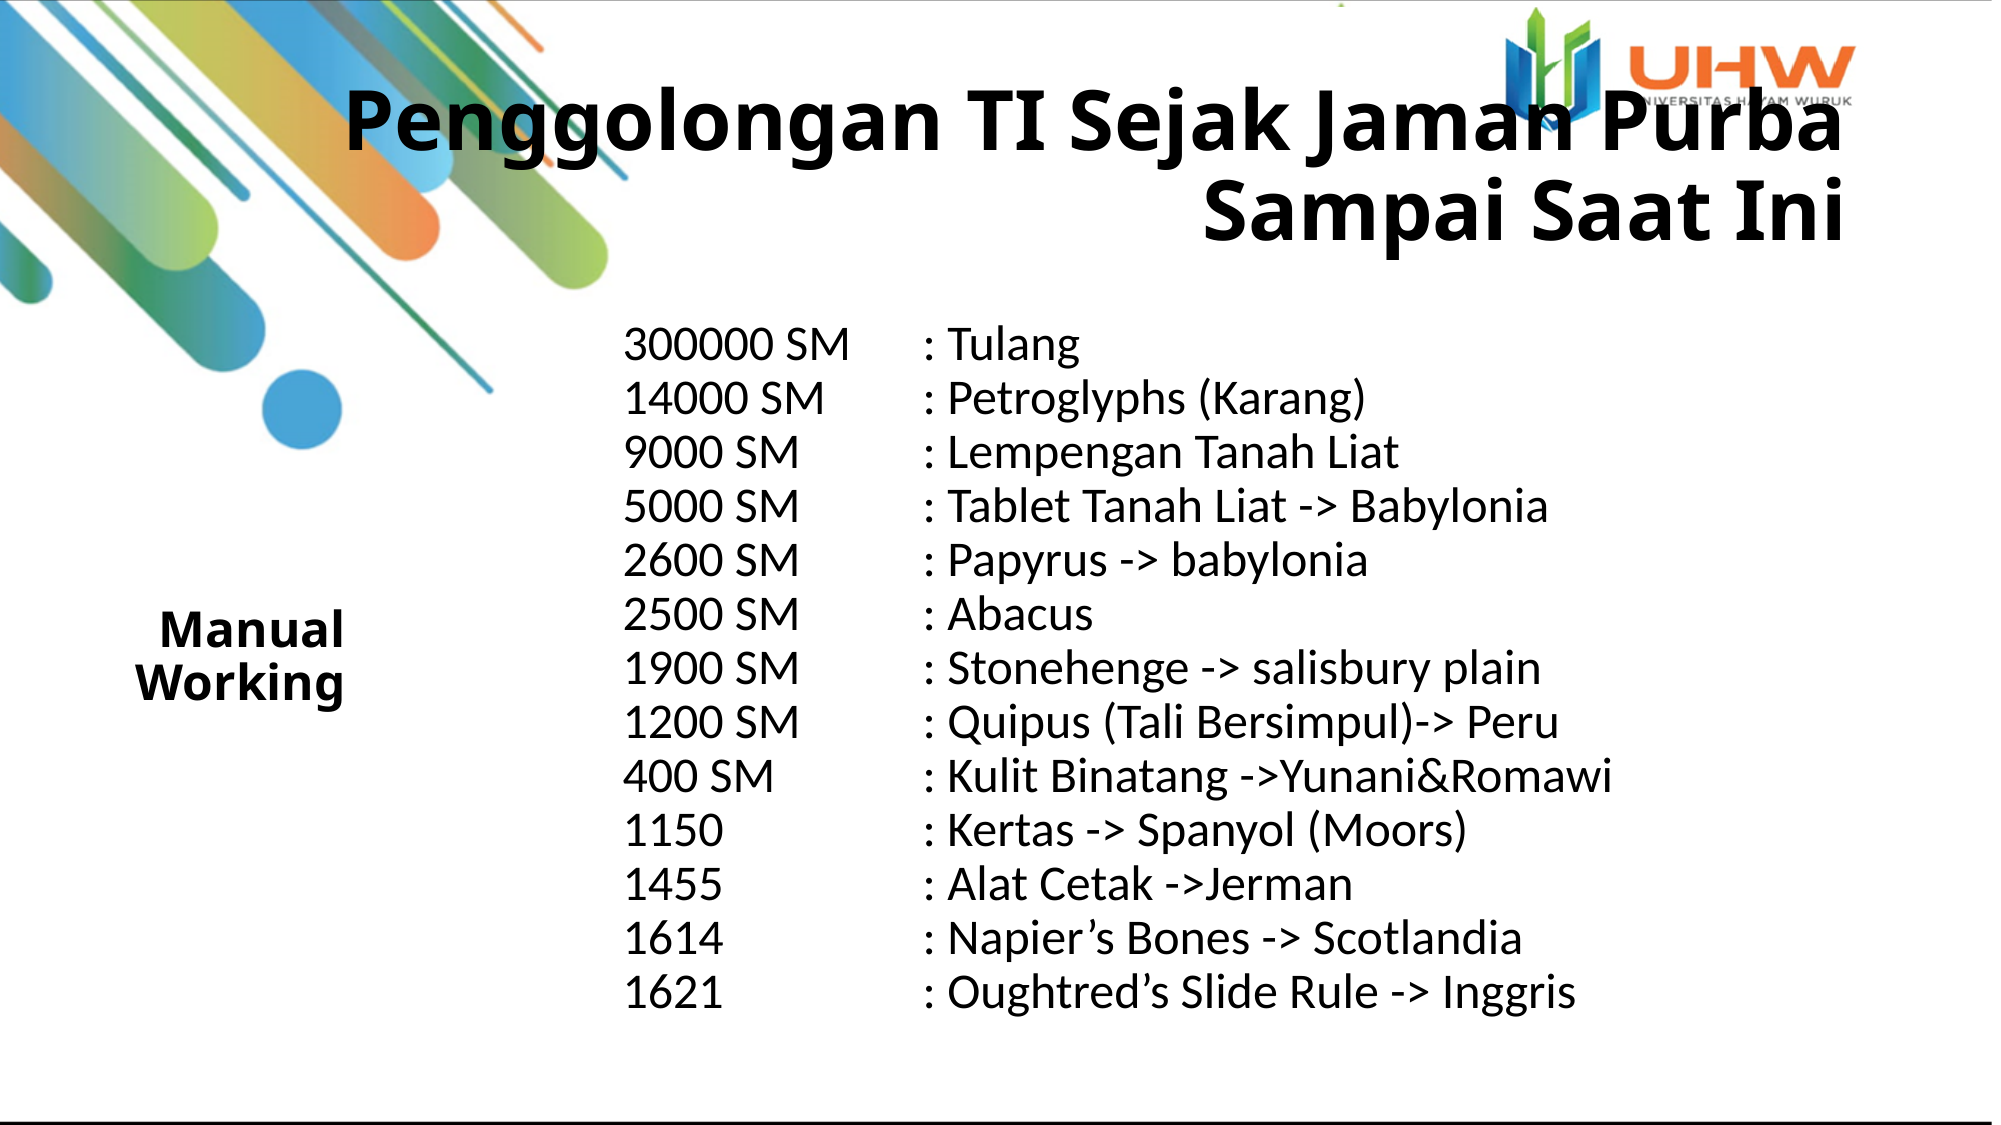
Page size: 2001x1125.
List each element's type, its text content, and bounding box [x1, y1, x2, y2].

text_box Manual Working [116, 594, 361, 722]
picture [0, 0, 1992, 1125]
text_box 300000 SM : Tulang 14000 SM : Petroglyphs (Karang) 9000 SM : Lempengan Tanah Liat 5000 SM : Tablet Tanah Liat -> Babylonia 2600 SM : Papyrus -> babylonia 2500 SM : Abacus 1900 SM : Stonehenge -> salisbury plain 1200 SM : Quipus (Tali Bersimpul)-> Peru 400 SM : Kulit Binatang ->Yunani&Romawi 1150 : Kertas -> Spanyol (Moors) 1455 : Alat Cetak ->Jerman 1614 : Napier’s Bones -> Scotlandia 1621 : Oughtred’s Slide Rule -> Inggris [607, 310, 1844, 1027]
title Penggolongan TI Sejak Jaman Purba Sampai Saat Ini [137, 59, 1863, 278]
